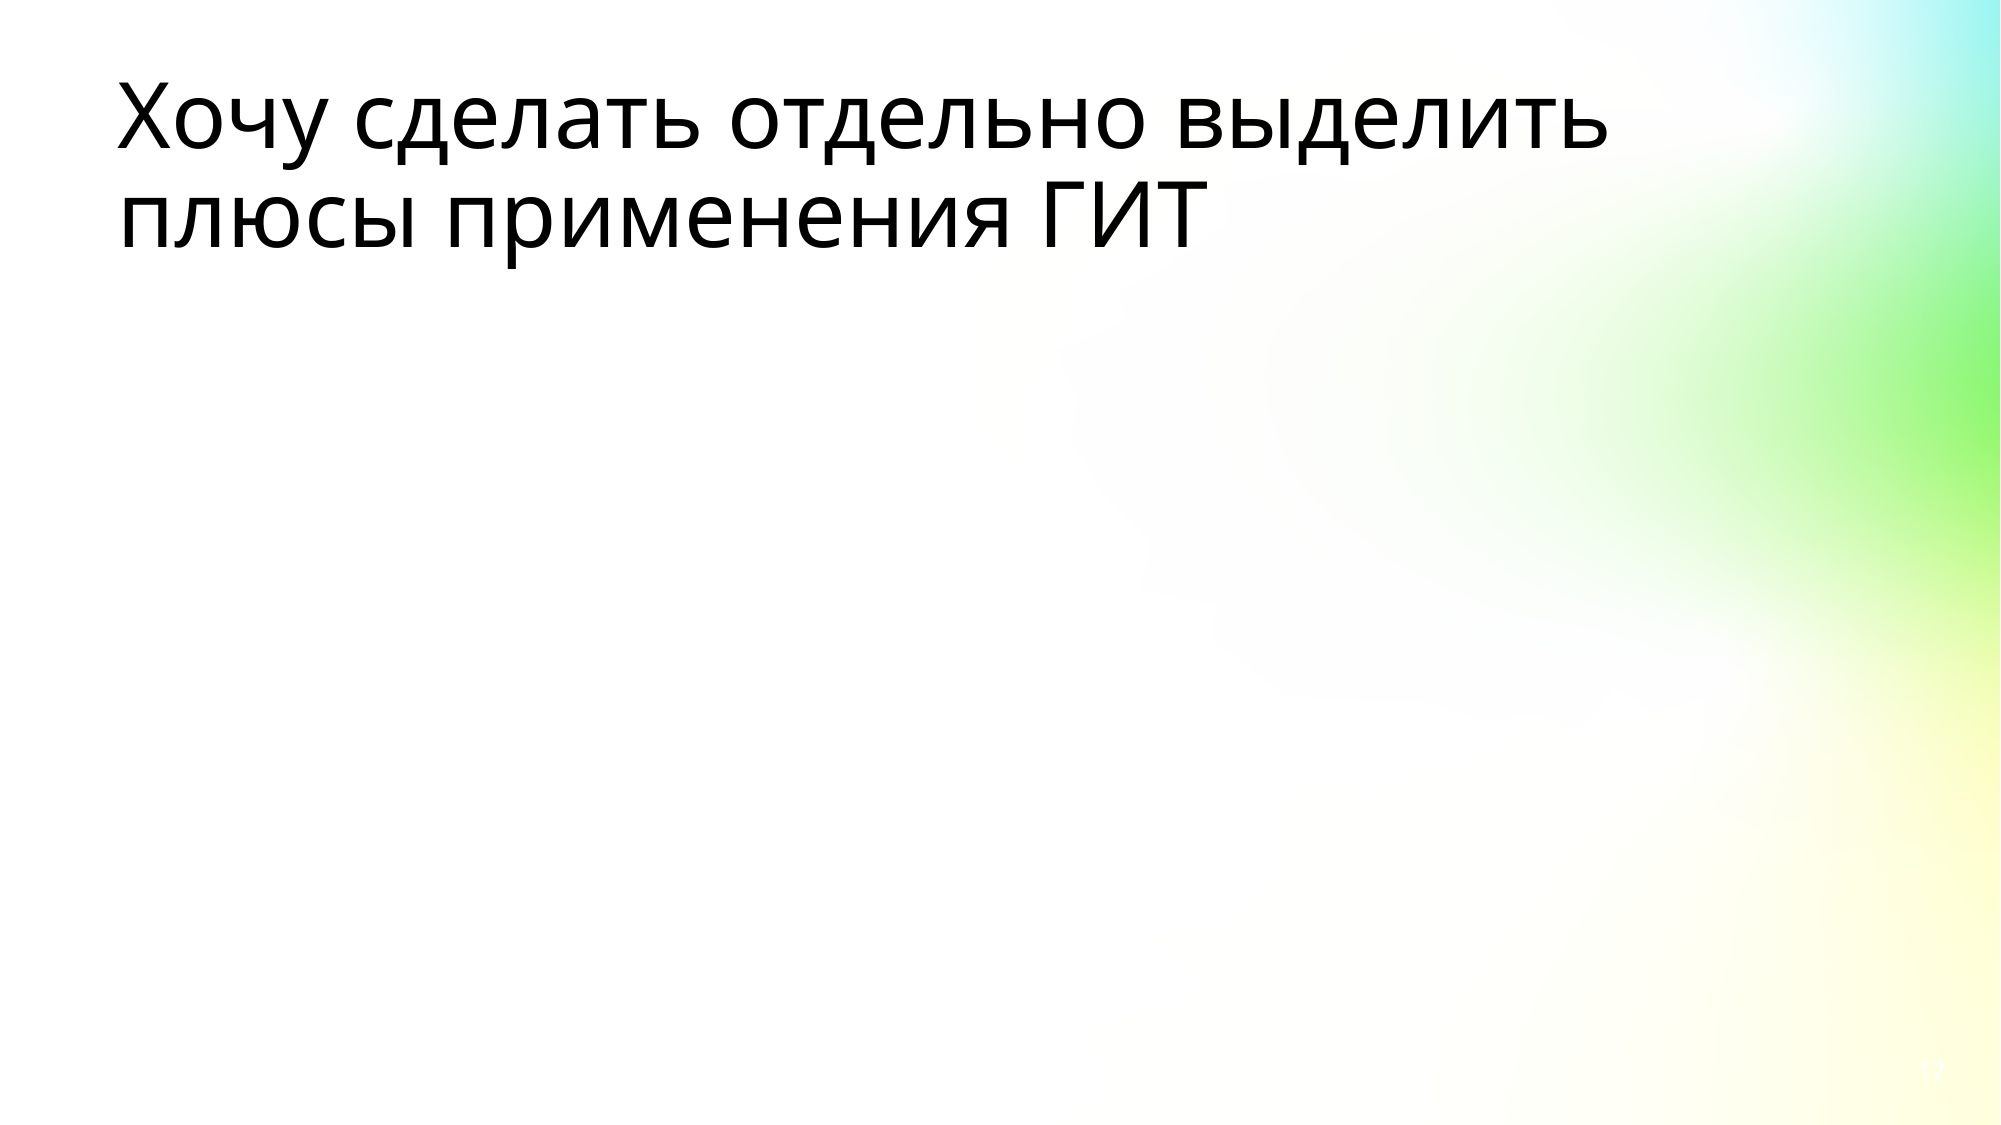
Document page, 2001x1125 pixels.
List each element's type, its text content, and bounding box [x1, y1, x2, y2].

picture [978, 0, 2000, 1124]
title Хочу сделать отдельно выделить плюсы применения ГИТ [102, 59, 1863, 278]
